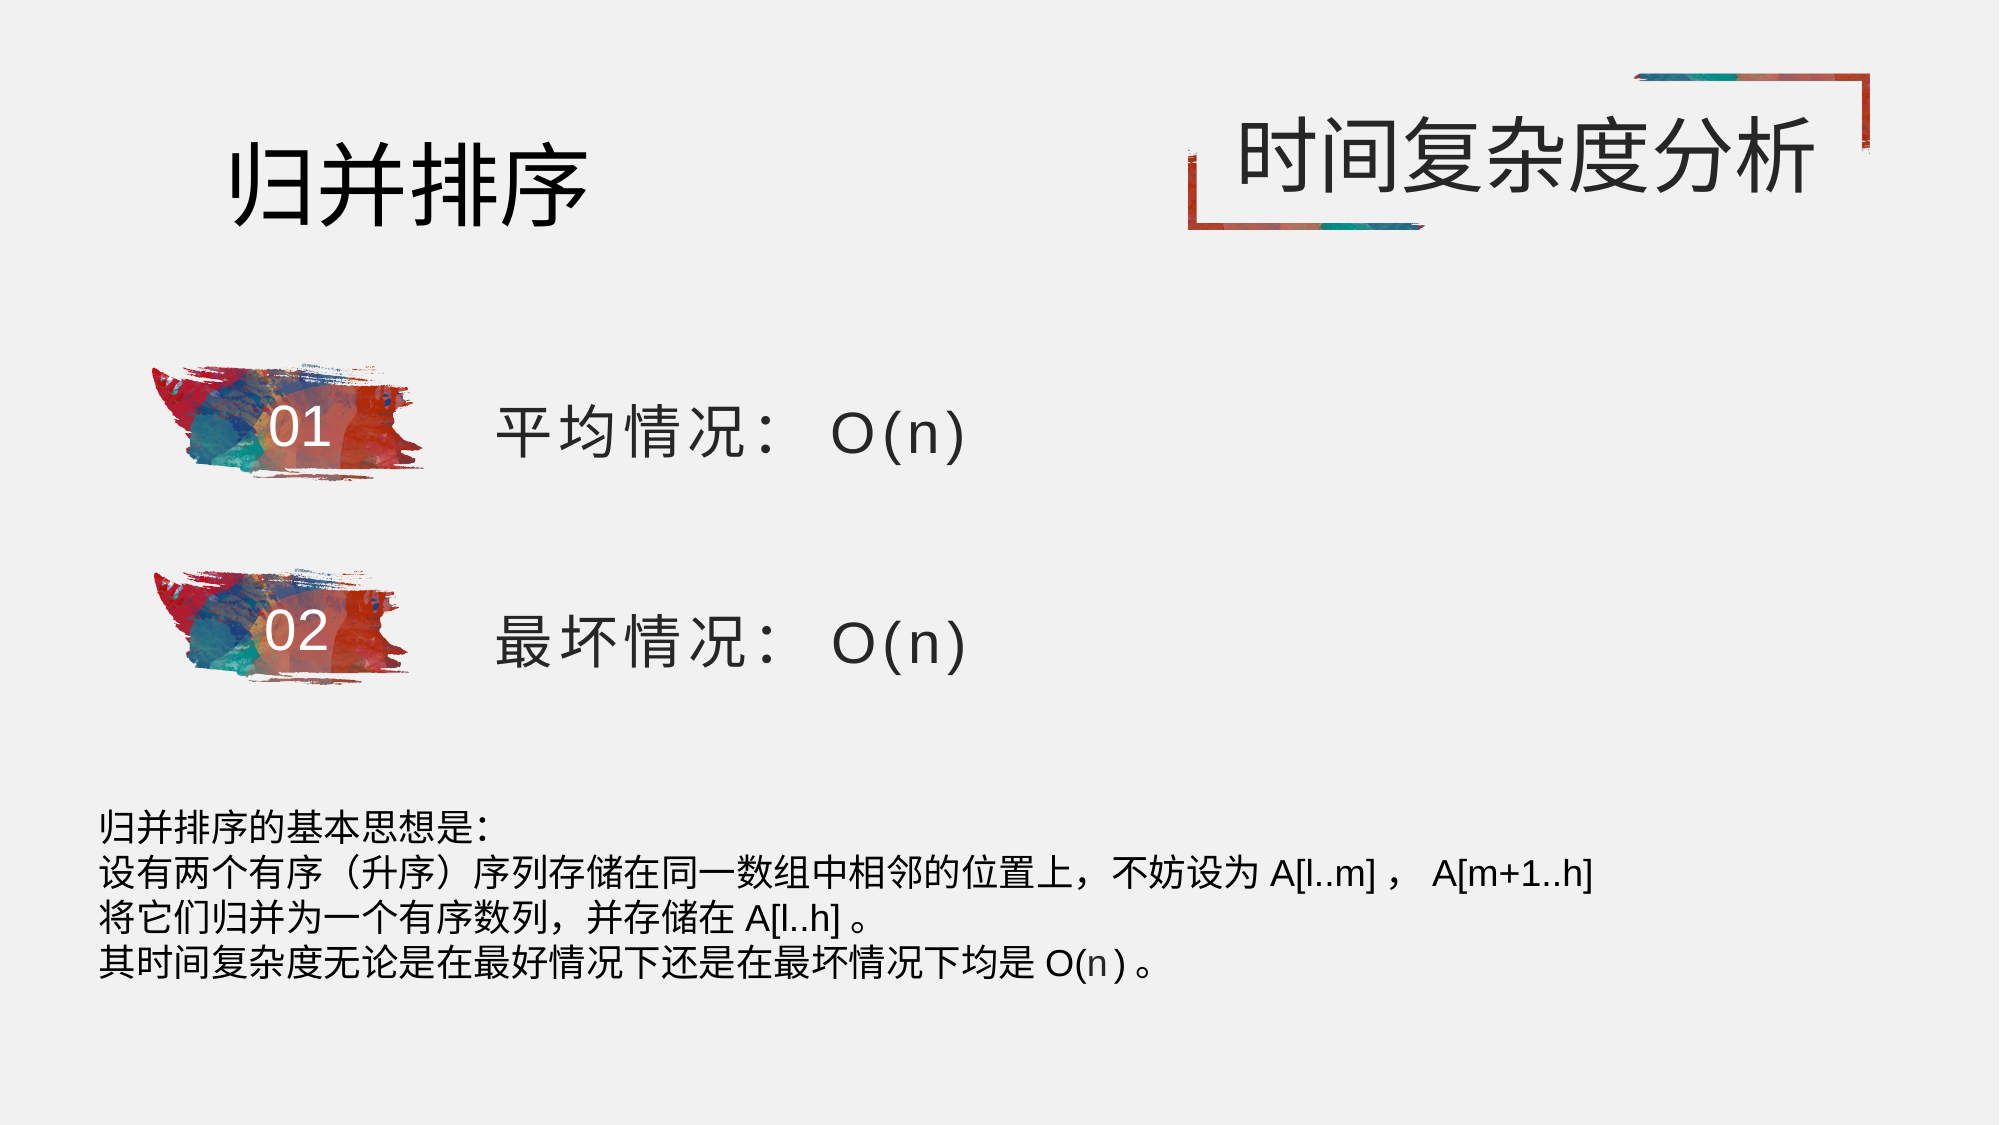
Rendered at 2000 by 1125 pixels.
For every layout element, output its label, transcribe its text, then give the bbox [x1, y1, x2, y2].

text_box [153, 562, 1936, 696]
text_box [1188, 73, 1870, 230]
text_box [151, 352, 1417, 492]
text_box 归并排序 [210, 120, 607, 246]
